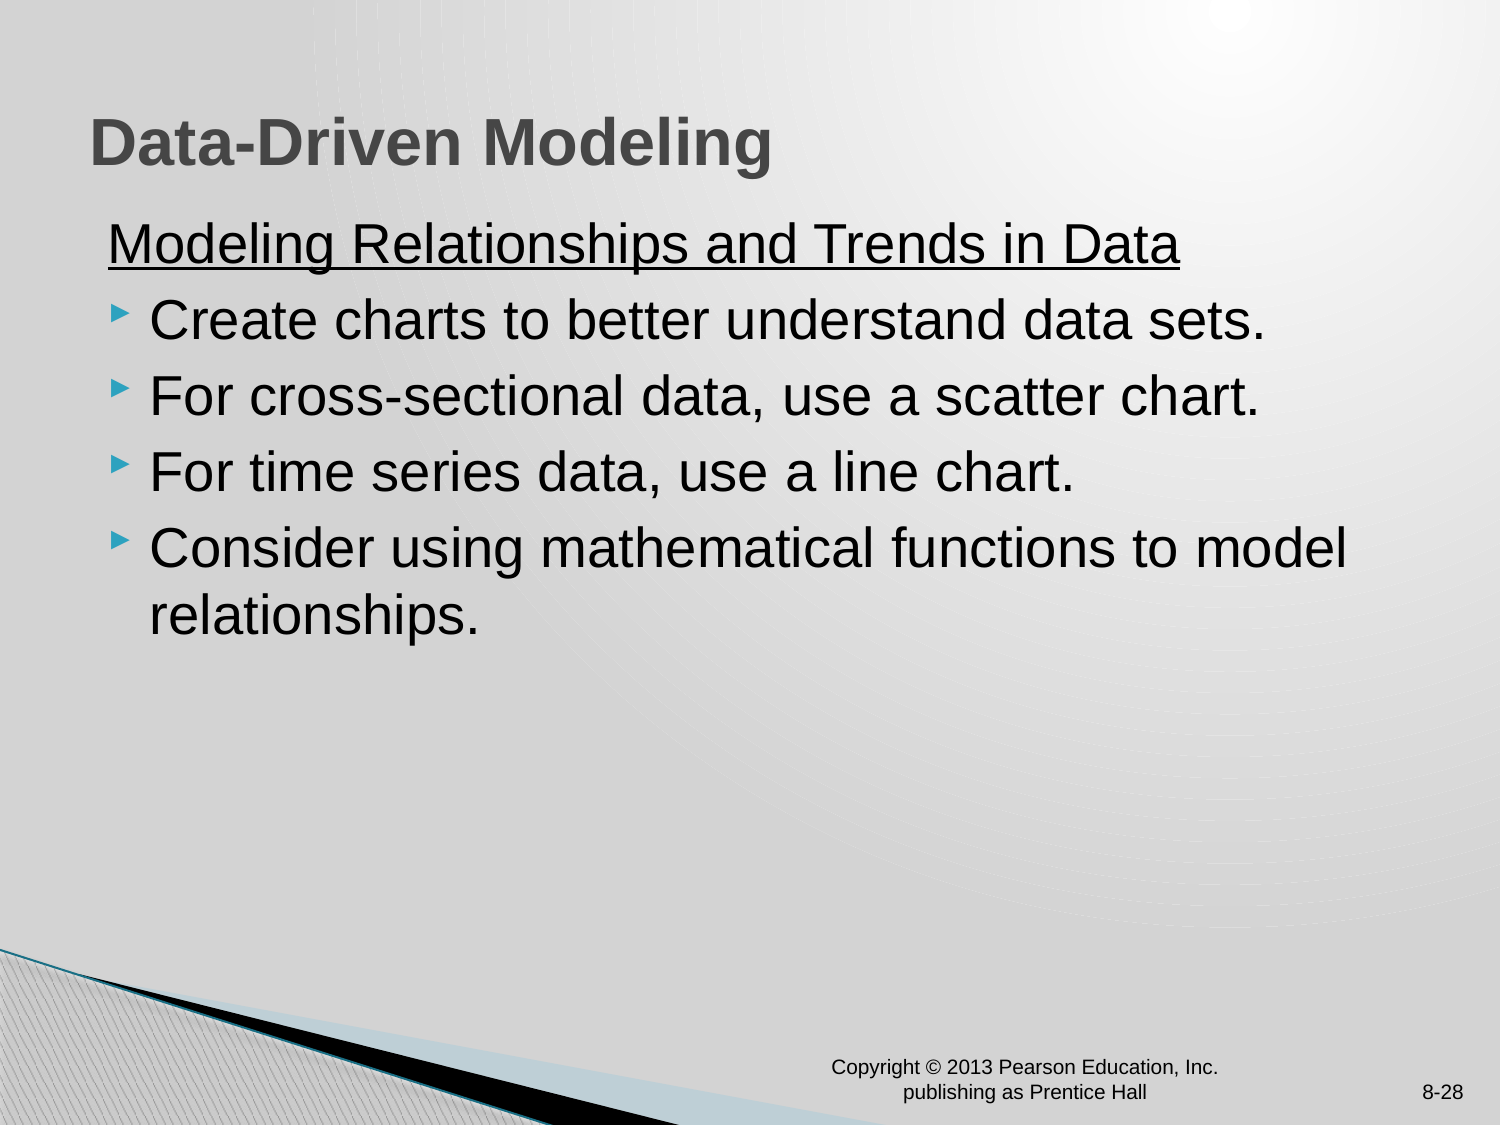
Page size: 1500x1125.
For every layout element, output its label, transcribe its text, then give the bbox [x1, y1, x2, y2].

title Data-Driven Modeling [75, 45, 1425, 233]
list Modeling Relationships and Trends in Data Create charts to better understand data sets. For cross-sectional data, use a scatter chart. For time series data, use a line chart. Consider using mathematical functions to model relationships. [74, 199, 1426, 1051]
slide_number 8-28 [1362, 1051, 1479, 1112]
footer Copyright © 2013 Pearson Education, Inc. publishing as Prentice Hall [812, 1051, 1238, 1112]
